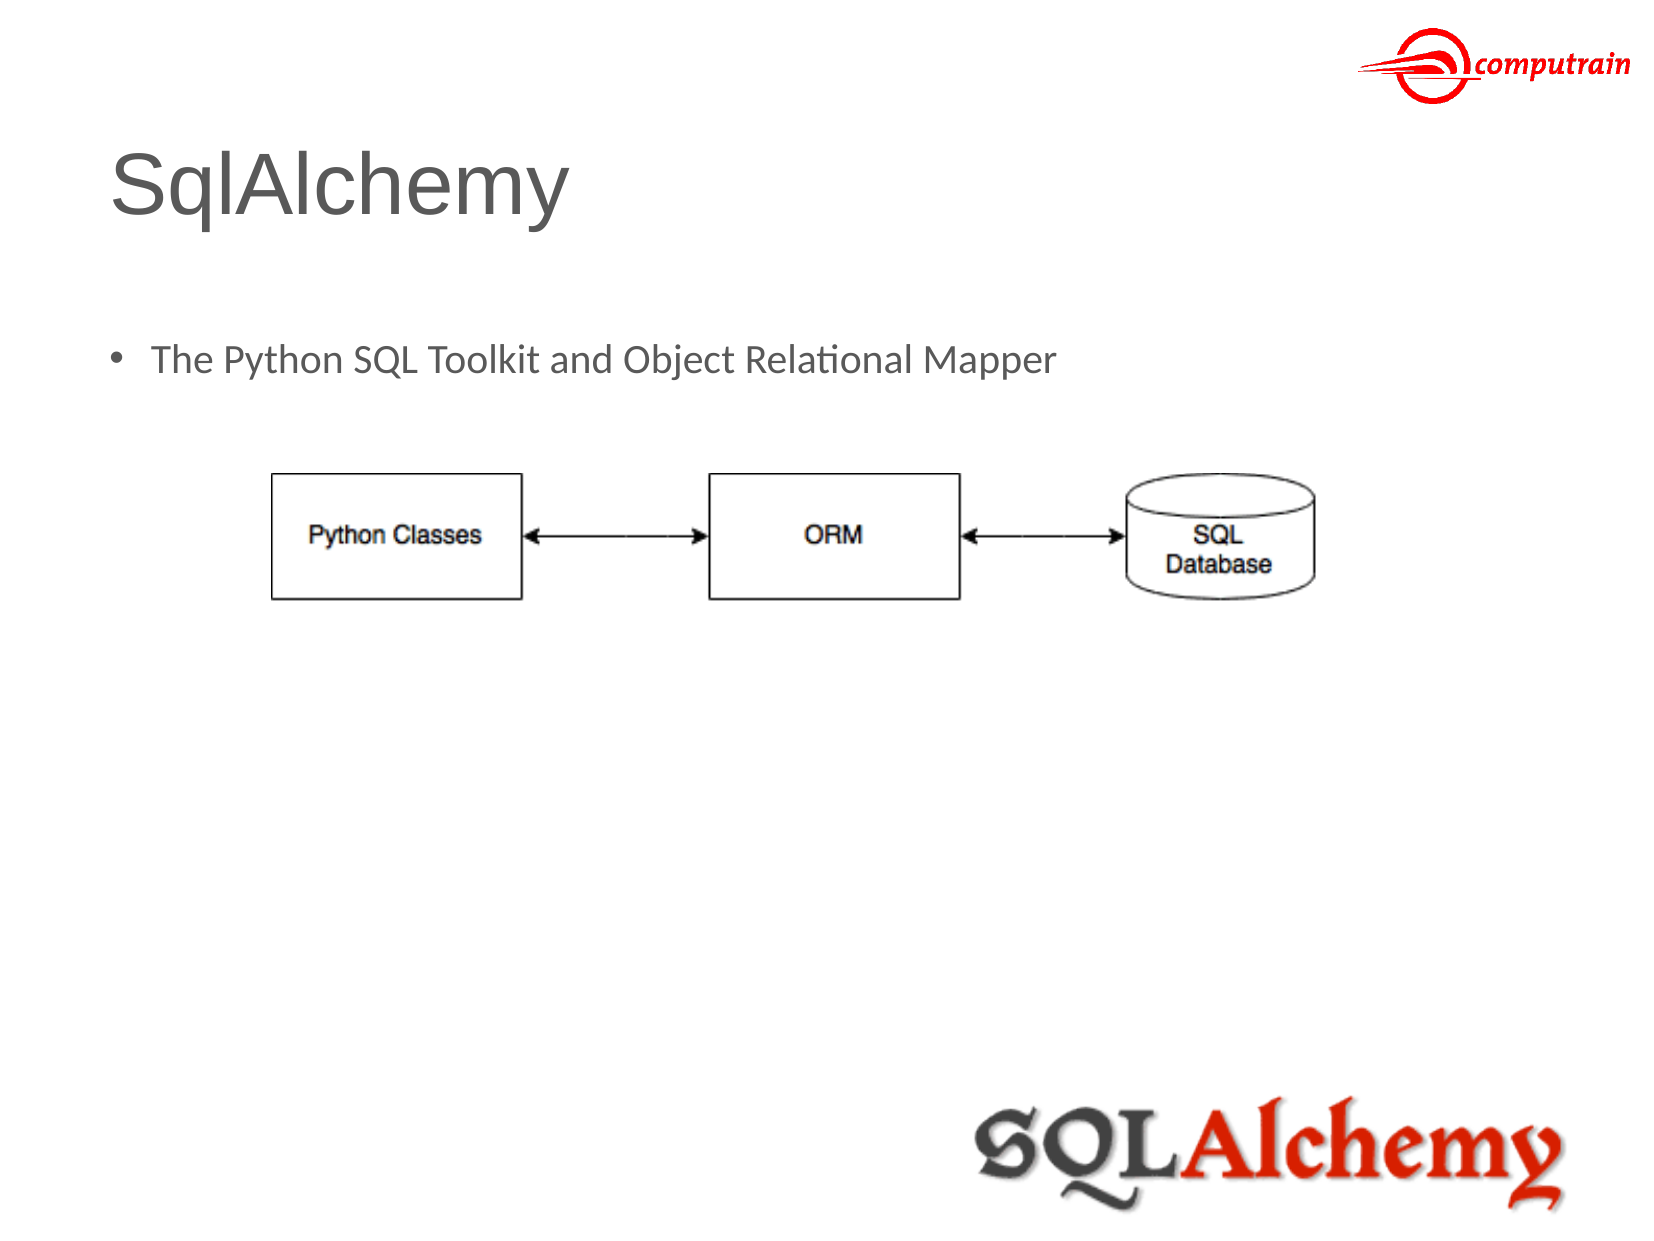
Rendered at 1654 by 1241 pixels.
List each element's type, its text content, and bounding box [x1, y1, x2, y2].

picture [1358, 28, 1630, 104]
title SqlAlchemy [94, 66, 1560, 306]
list The Python SQL Toolkit and Object Relational Mapper [94, 330, 1560, 1223]
picture [956, 1085, 1582, 1223]
picture [271, 473, 1318, 630]
